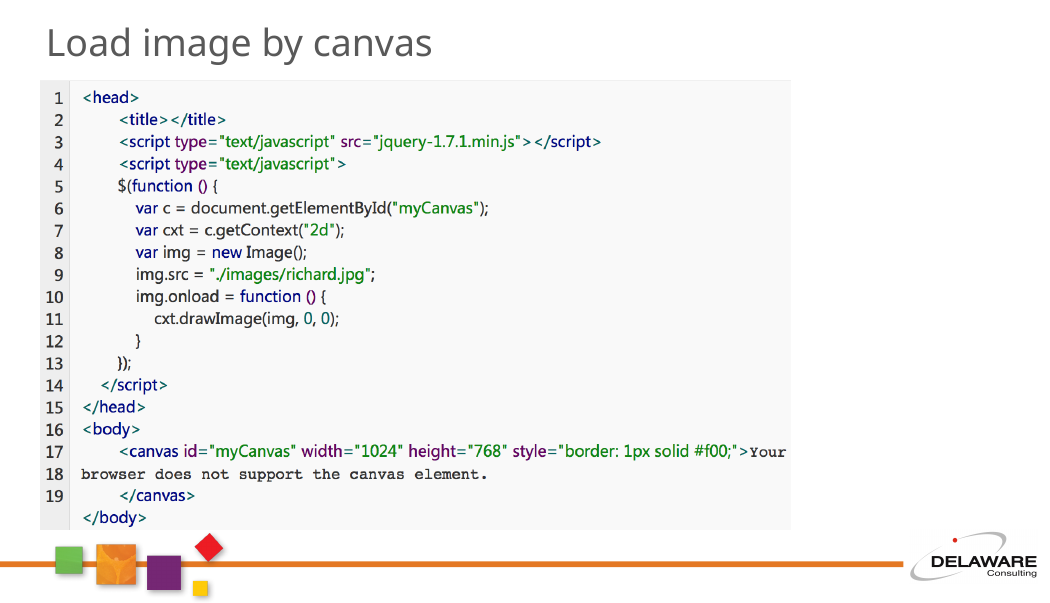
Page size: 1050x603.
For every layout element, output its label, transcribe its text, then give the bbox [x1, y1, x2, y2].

list Load image by canvas [39, 0, 903, 84]
picture [909, 529, 1038, 584]
picture [40, 79, 792, 603]
